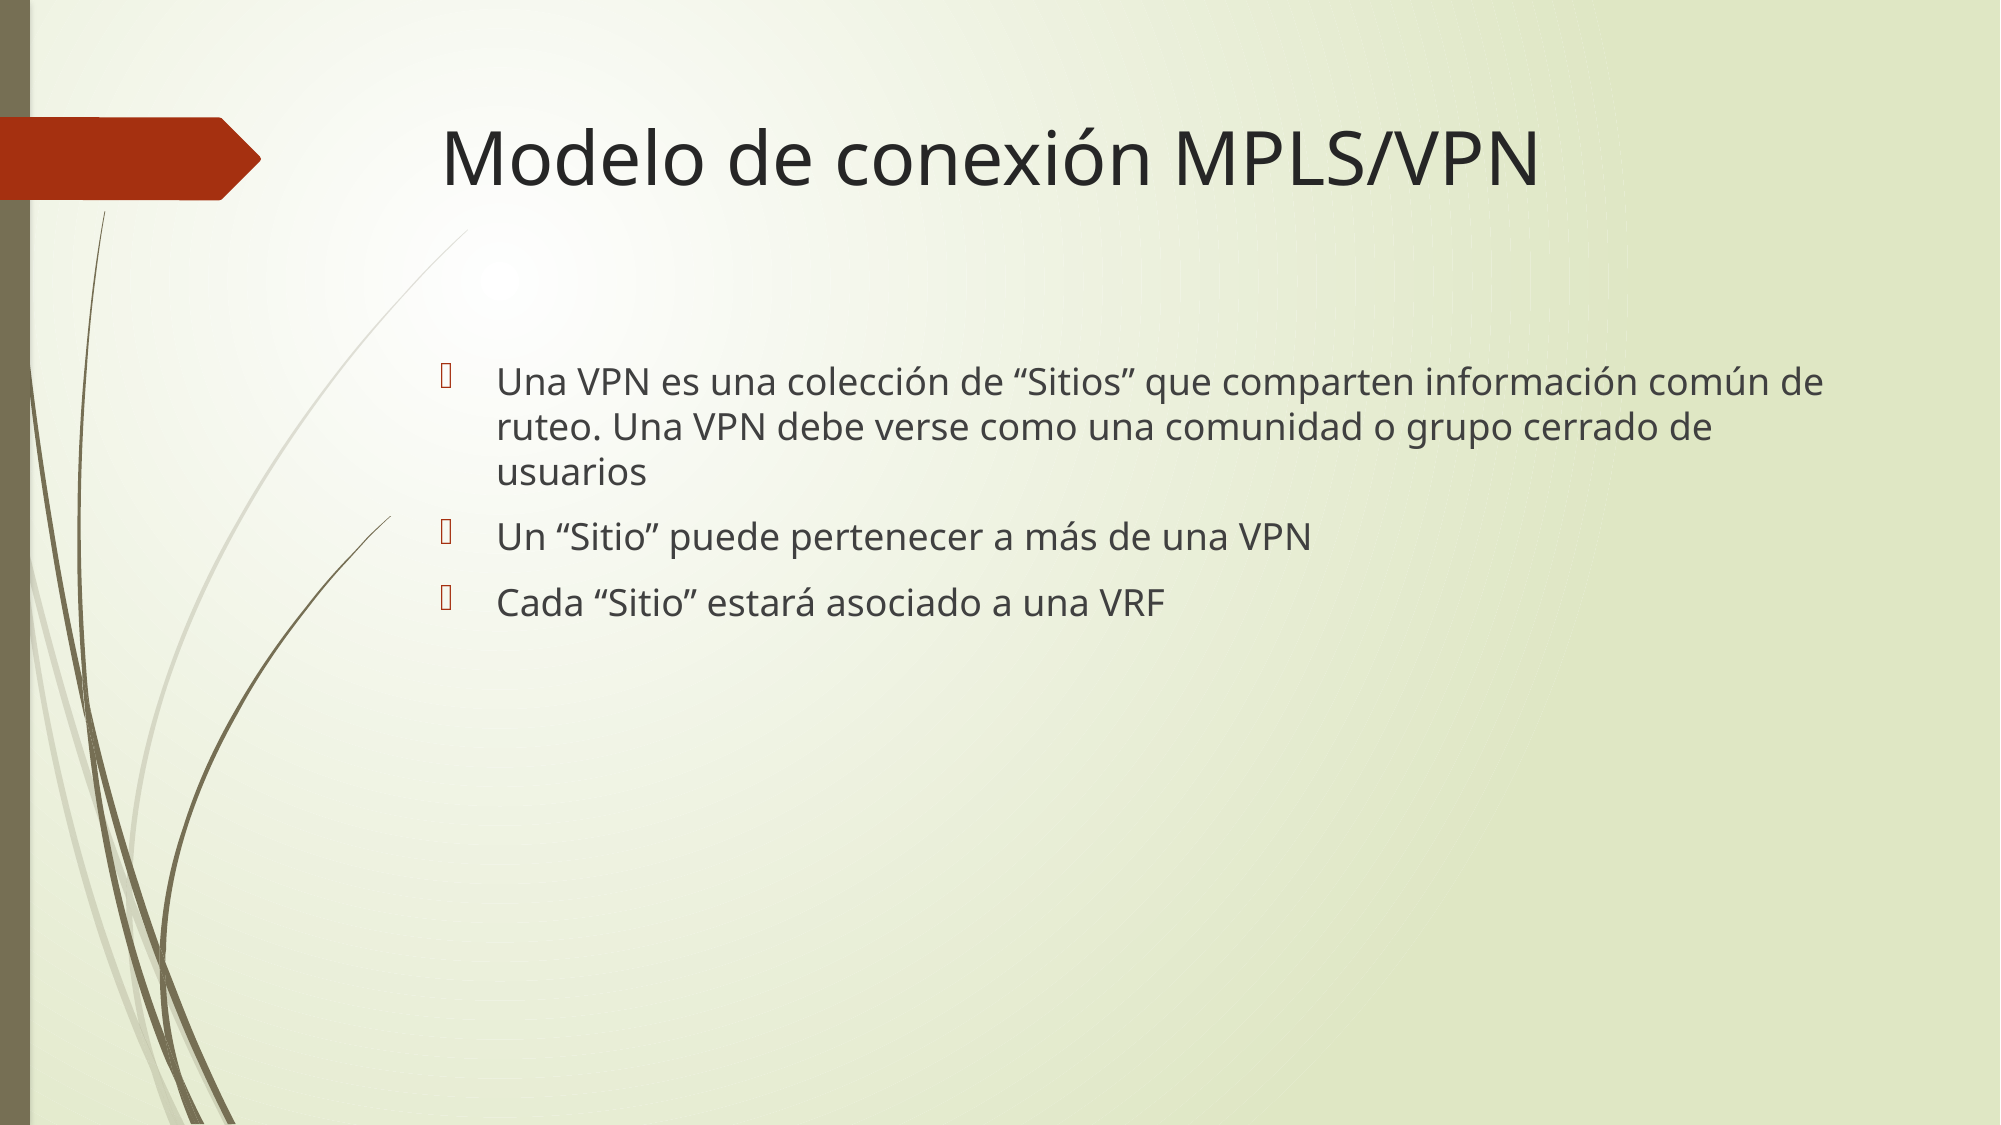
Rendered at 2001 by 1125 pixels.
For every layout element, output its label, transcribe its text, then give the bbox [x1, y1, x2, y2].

list Una VPN es una colección de “Sitios” que comparten información común de ruteo. Una VPN debe verse como una comunidad o grupo cerrado de usuarios Un “Sitio” puede pertenecer a más de una VPN Cada “Sitio” estará asociado a una VRF [424, 350, 1888, 970]
title Modelo de conexión MPLS/VPN [425, 102, 1888, 313]
